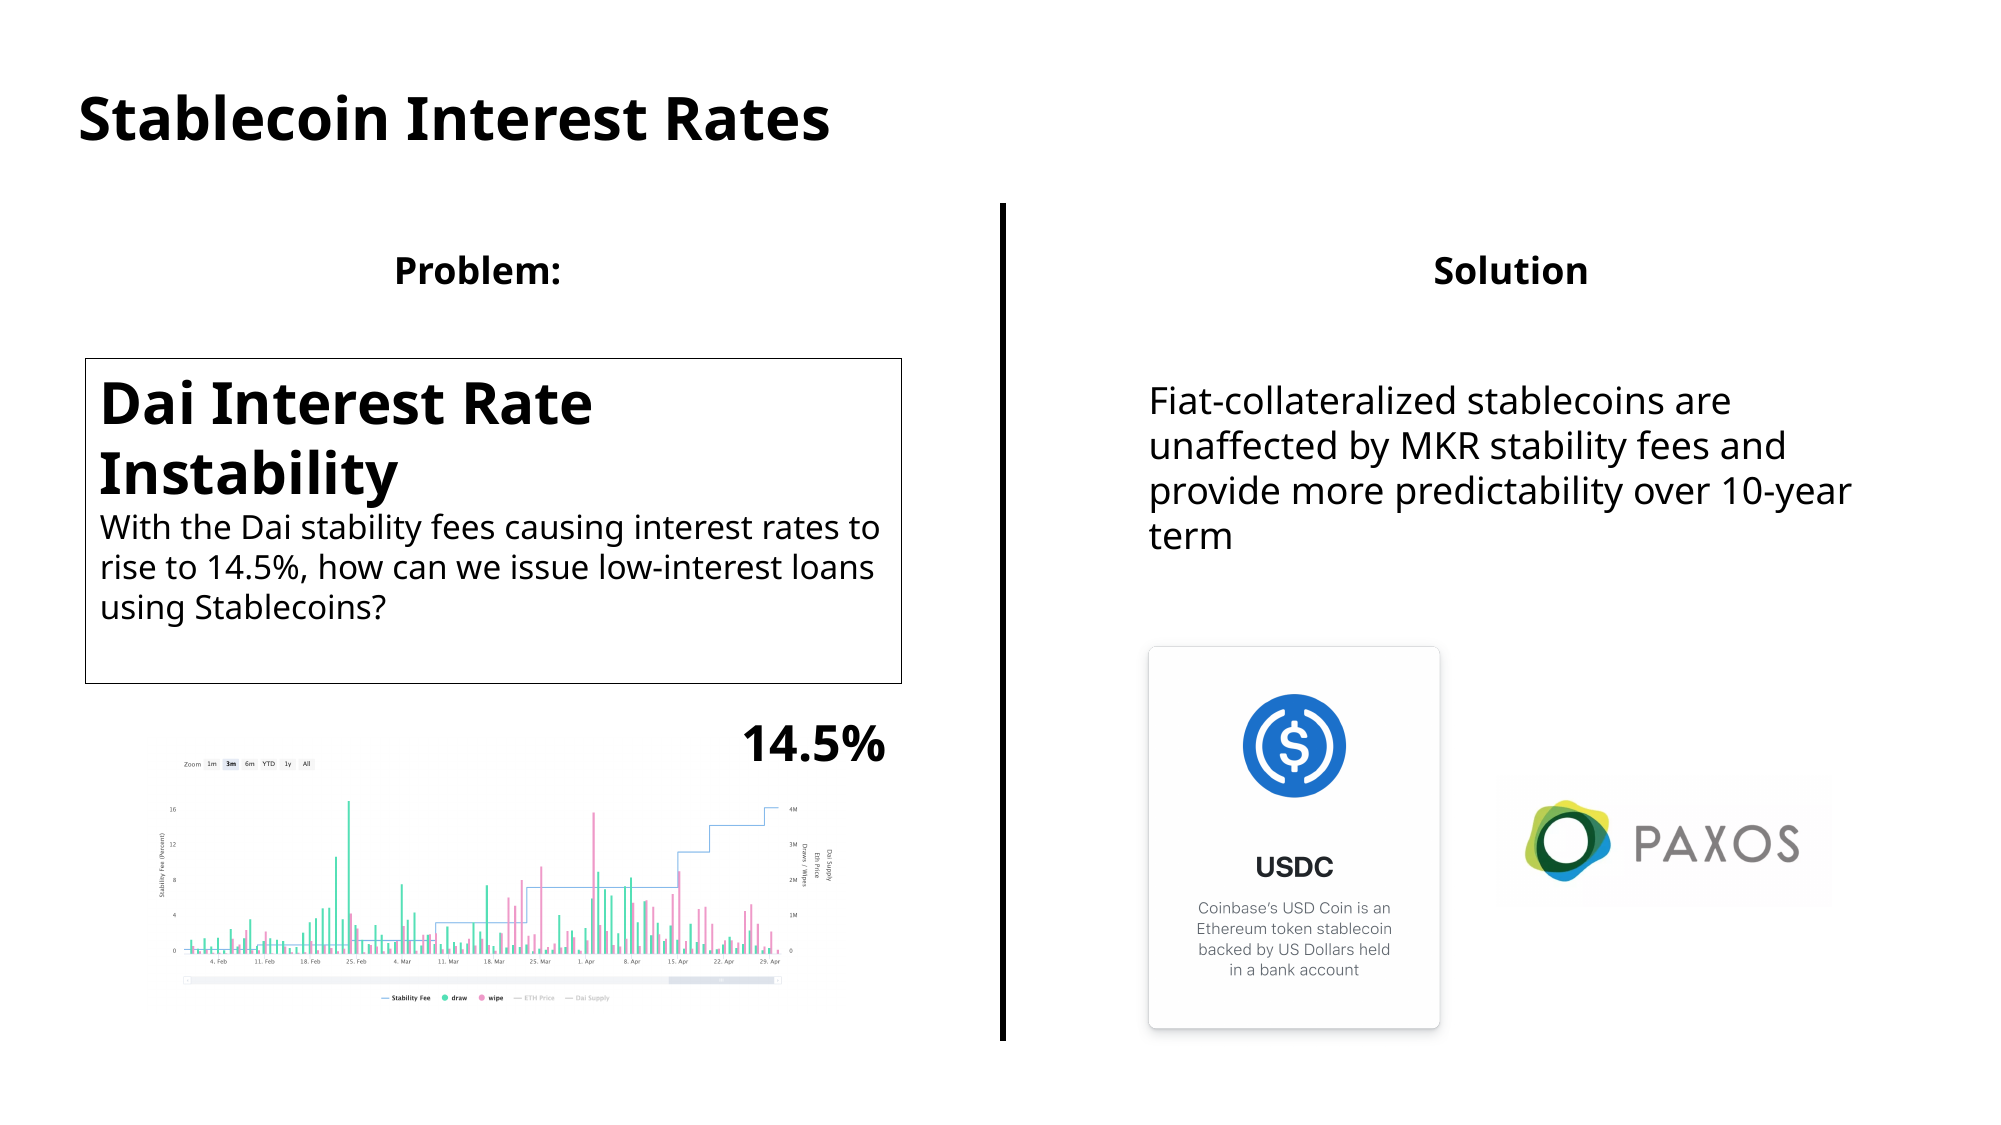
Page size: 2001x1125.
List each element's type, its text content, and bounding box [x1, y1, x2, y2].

picture [1496, 775, 1832, 907]
text_box 14.5% [726, 691, 918, 800]
text_box Stablecoin Interest Rates [63, 66, 921, 176]
text_box Dai Interest Rate Instability With the Dai stability fees causing interest rates to rise to 14.5%, how can we issue low-interest loans using Stablecoins? [85, 358, 902, 684]
picture [1133, 634, 1455, 1047]
picture [147, 737, 846, 1014]
text_box Problem: [378, 239, 577, 300]
text_box Solution [1418, 239, 1605, 300]
text_box Fiat-collateralized stablecoins are unaffected by MKR stability fees and provide more predictability over 10-year term [1133, 369, 1901, 564]
